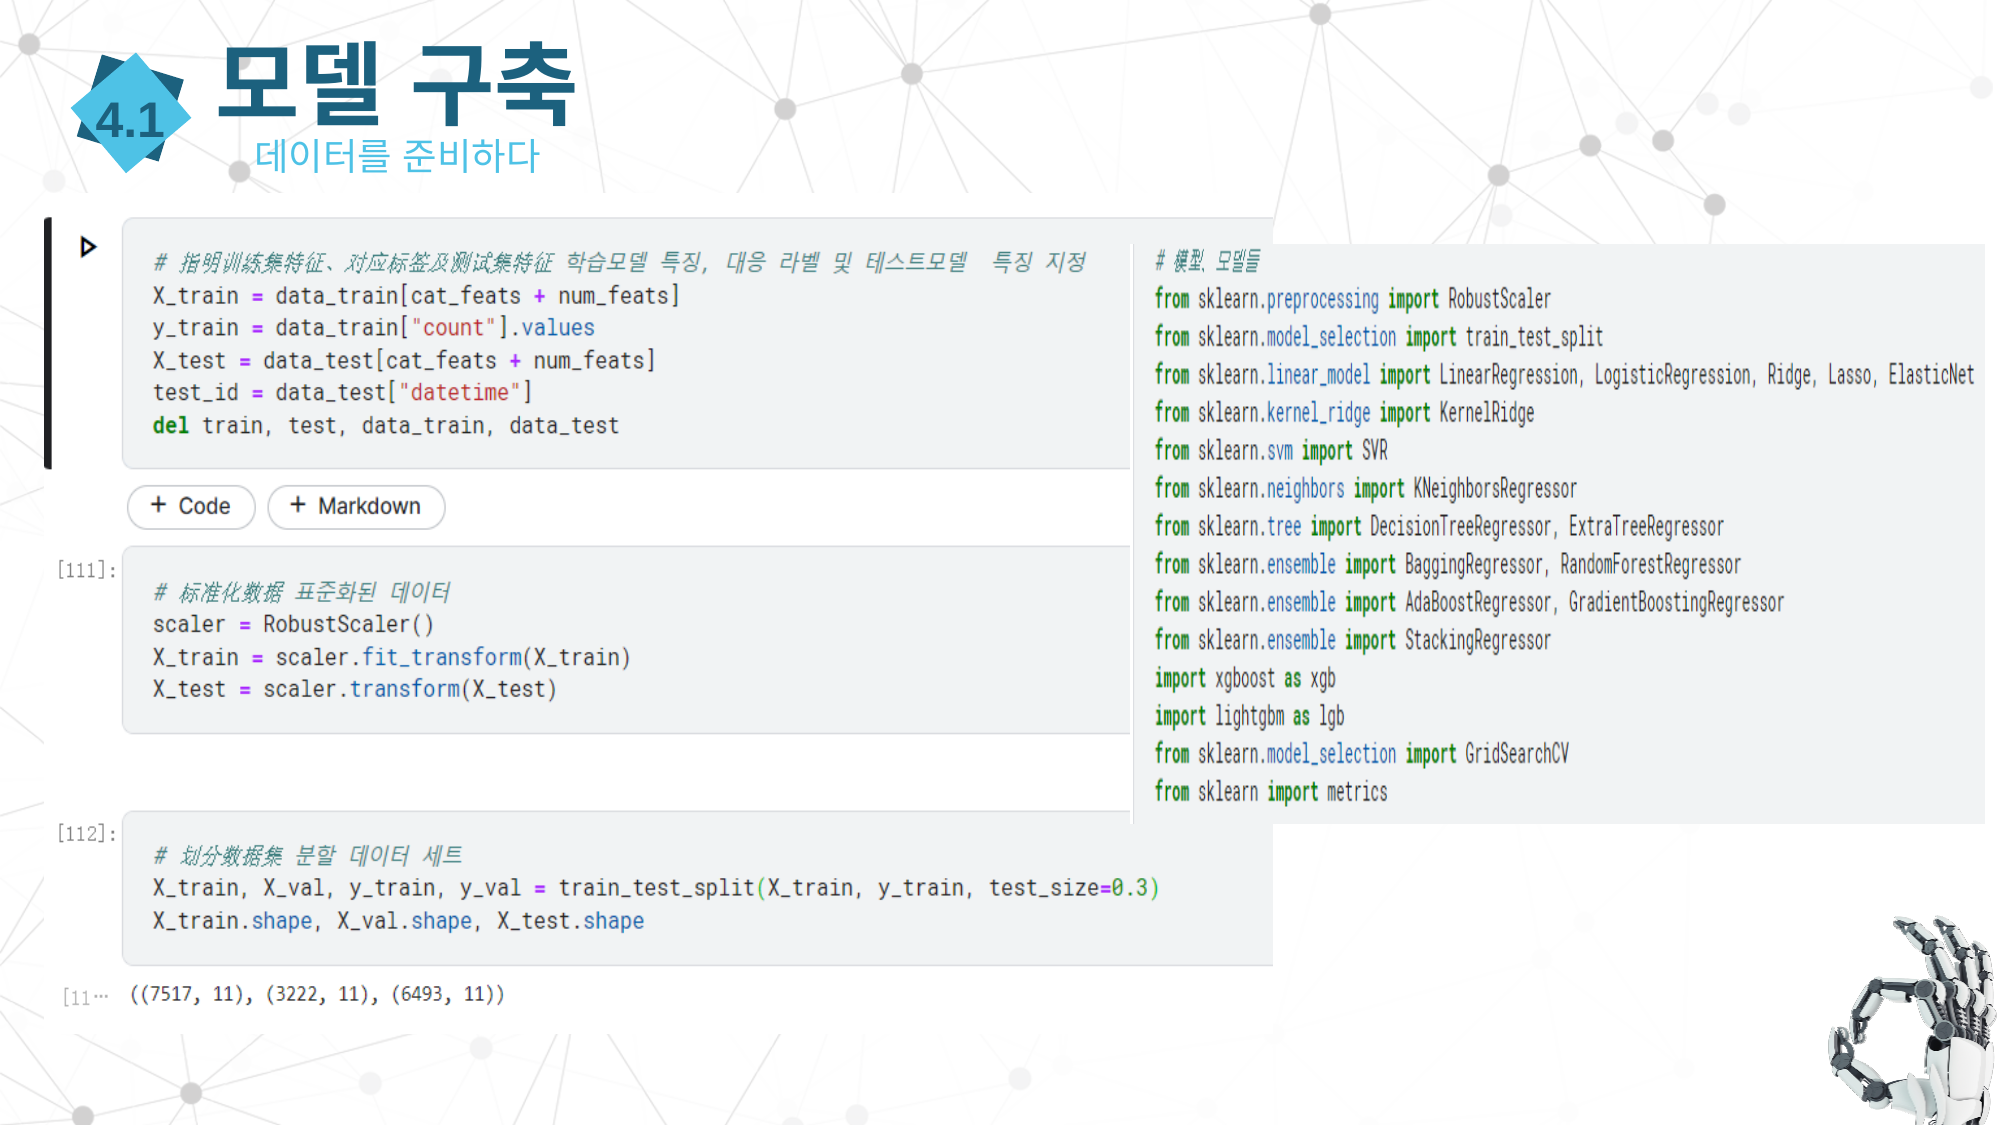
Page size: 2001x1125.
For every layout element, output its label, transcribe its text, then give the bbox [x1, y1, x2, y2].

text_box 데이터를 준비하다 [239, 145, 556, 186]
picture [1780, 915, 2001, 1125]
text_box 4.1 [80, 79, 194, 155]
picture [44, 193, 1985, 1035]
text_box 모델 구축 [200, 19, 595, 145]
